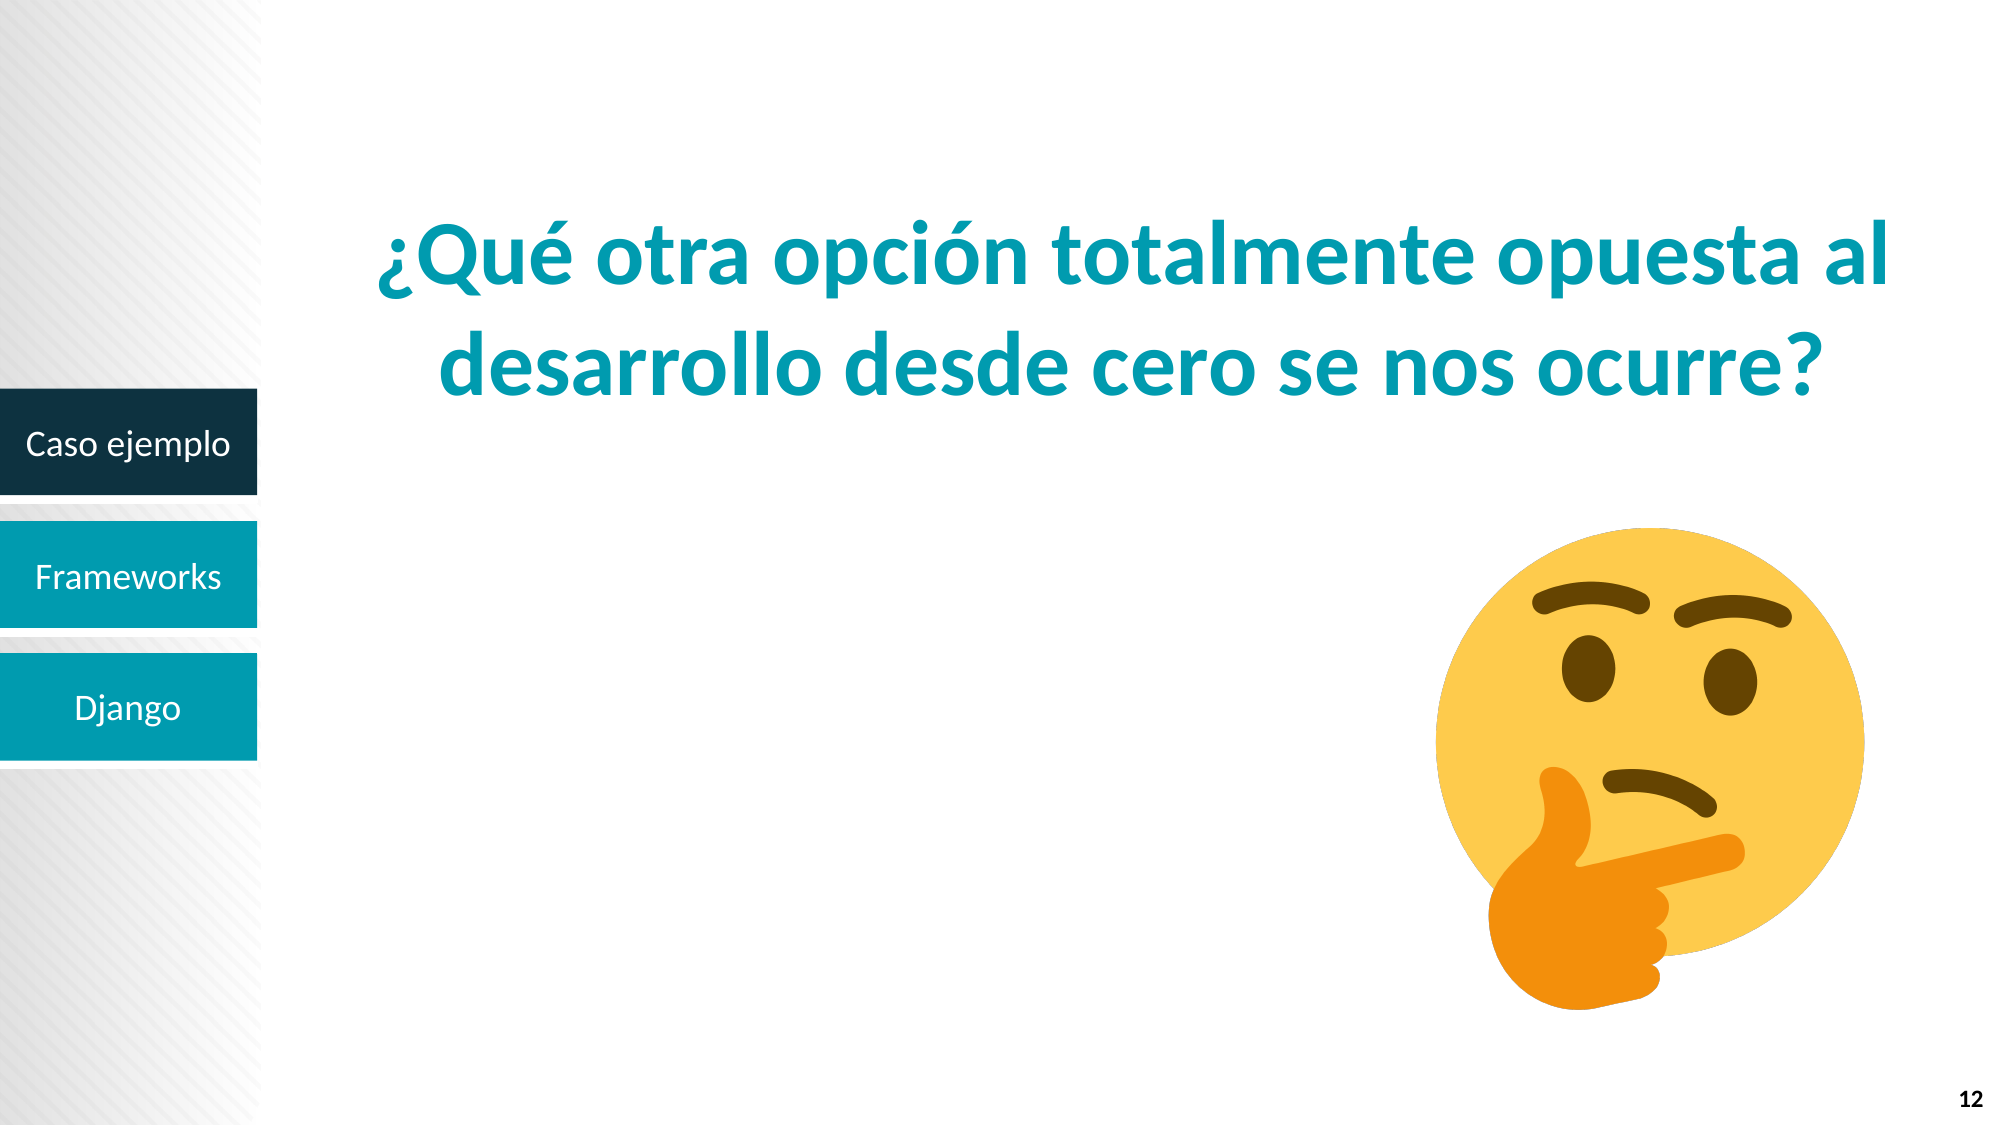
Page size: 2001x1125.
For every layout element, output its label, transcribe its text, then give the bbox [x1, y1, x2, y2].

picture [1409, 528, 1891, 1010]
title ¿Qué otra opción totalmente opuesta al desarrollo desde cero se nos ocurre? [340, 129, 1927, 478]
slide_number 12 [1921, 1072, 2000, 1124]
text_box Django [0, 653, 257, 758]
